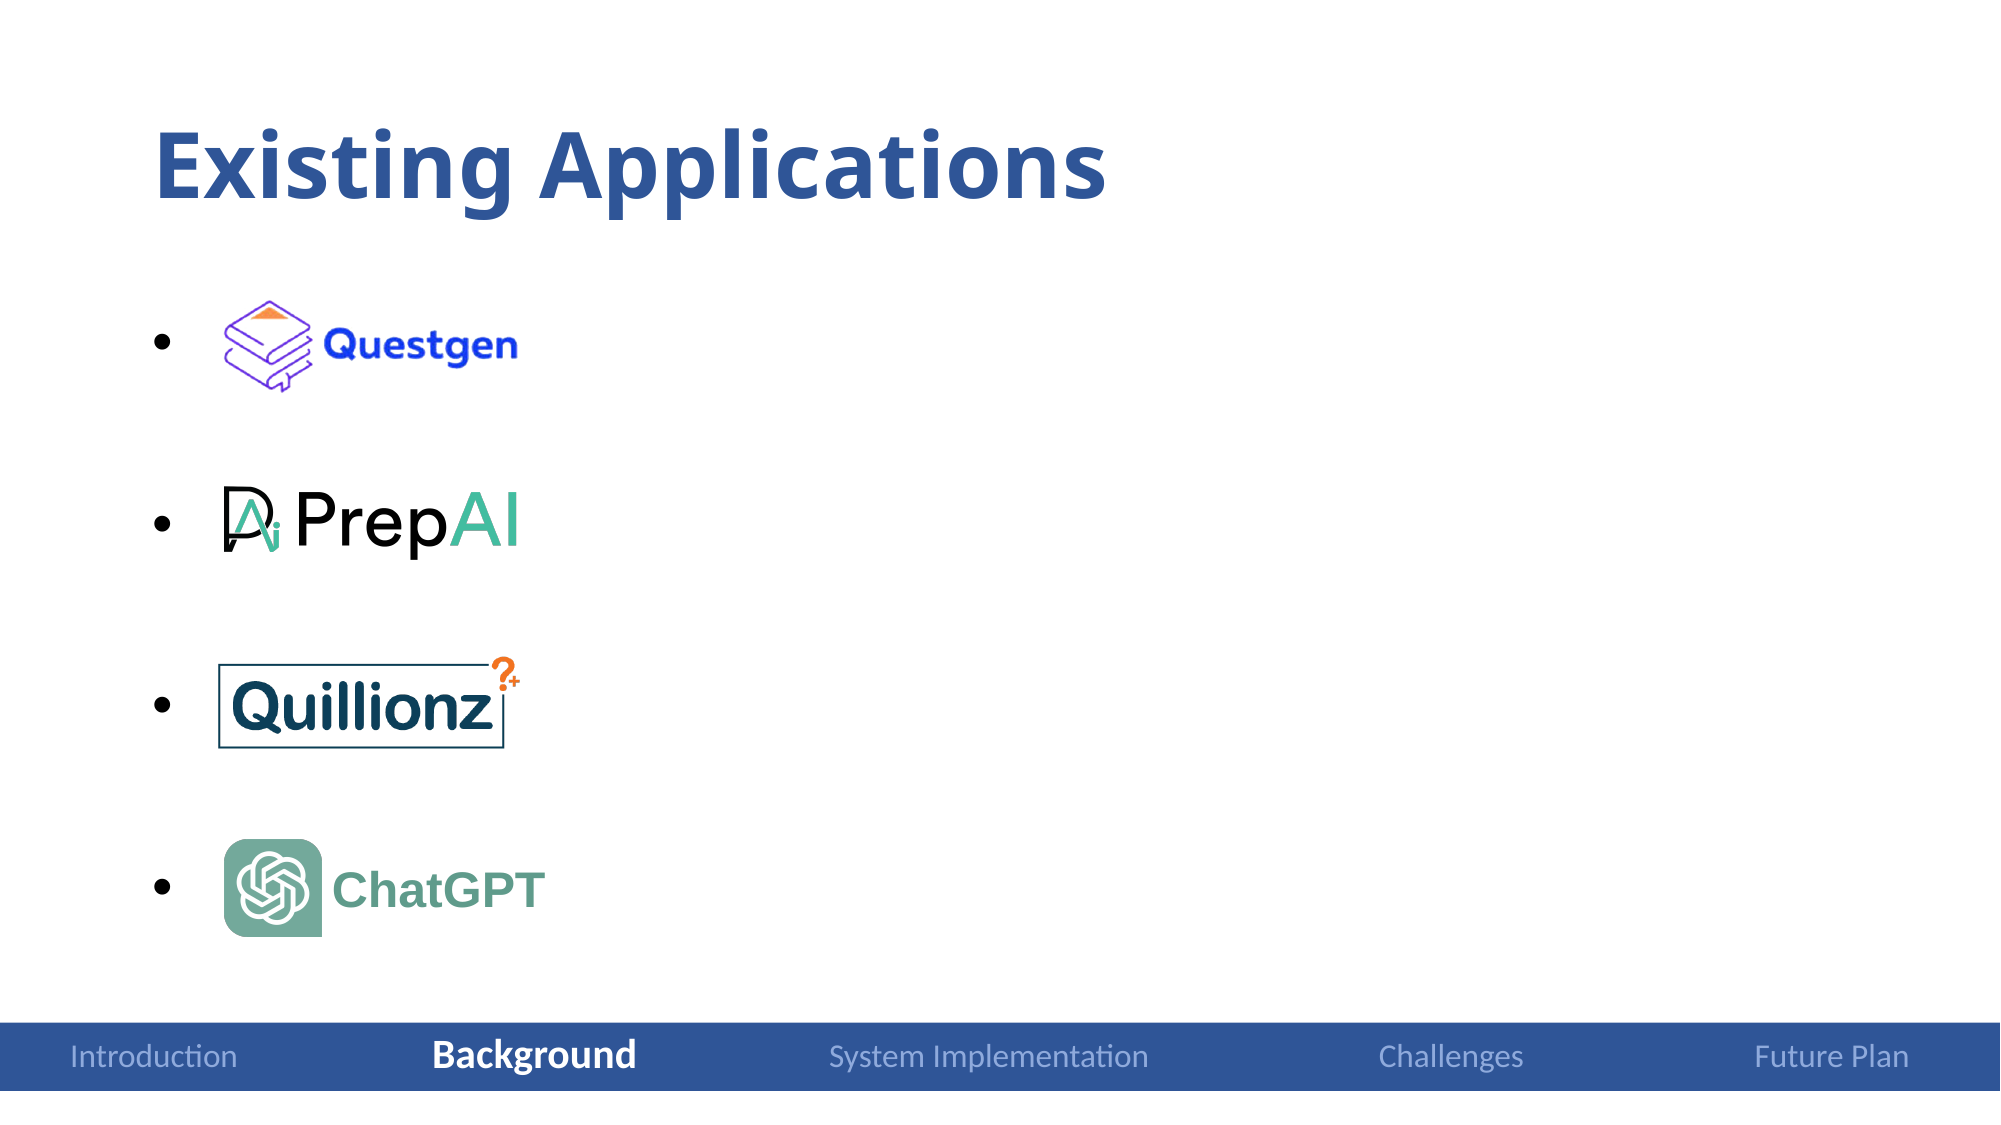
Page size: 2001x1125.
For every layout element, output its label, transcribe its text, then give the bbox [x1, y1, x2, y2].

list Introduction [0, 1031, 137, 1100]
picture [212, 285, 535, 402]
picture [224, 481, 523, 564]
text_box ChatGPT [323, 849, 1289, 925]
text_box [1863, 1022, 2000, 1030]
text_box [137, 299, 1863, 1100]
text_box Future Plan [1863, 1030, 2000, 1100]
picture [224, 839, 323, 937]
title Existing Applications [137, 59, 1863, 278]
picture [198, 641, 536, 772]
text_box [0, 1022, 137, 1031]
